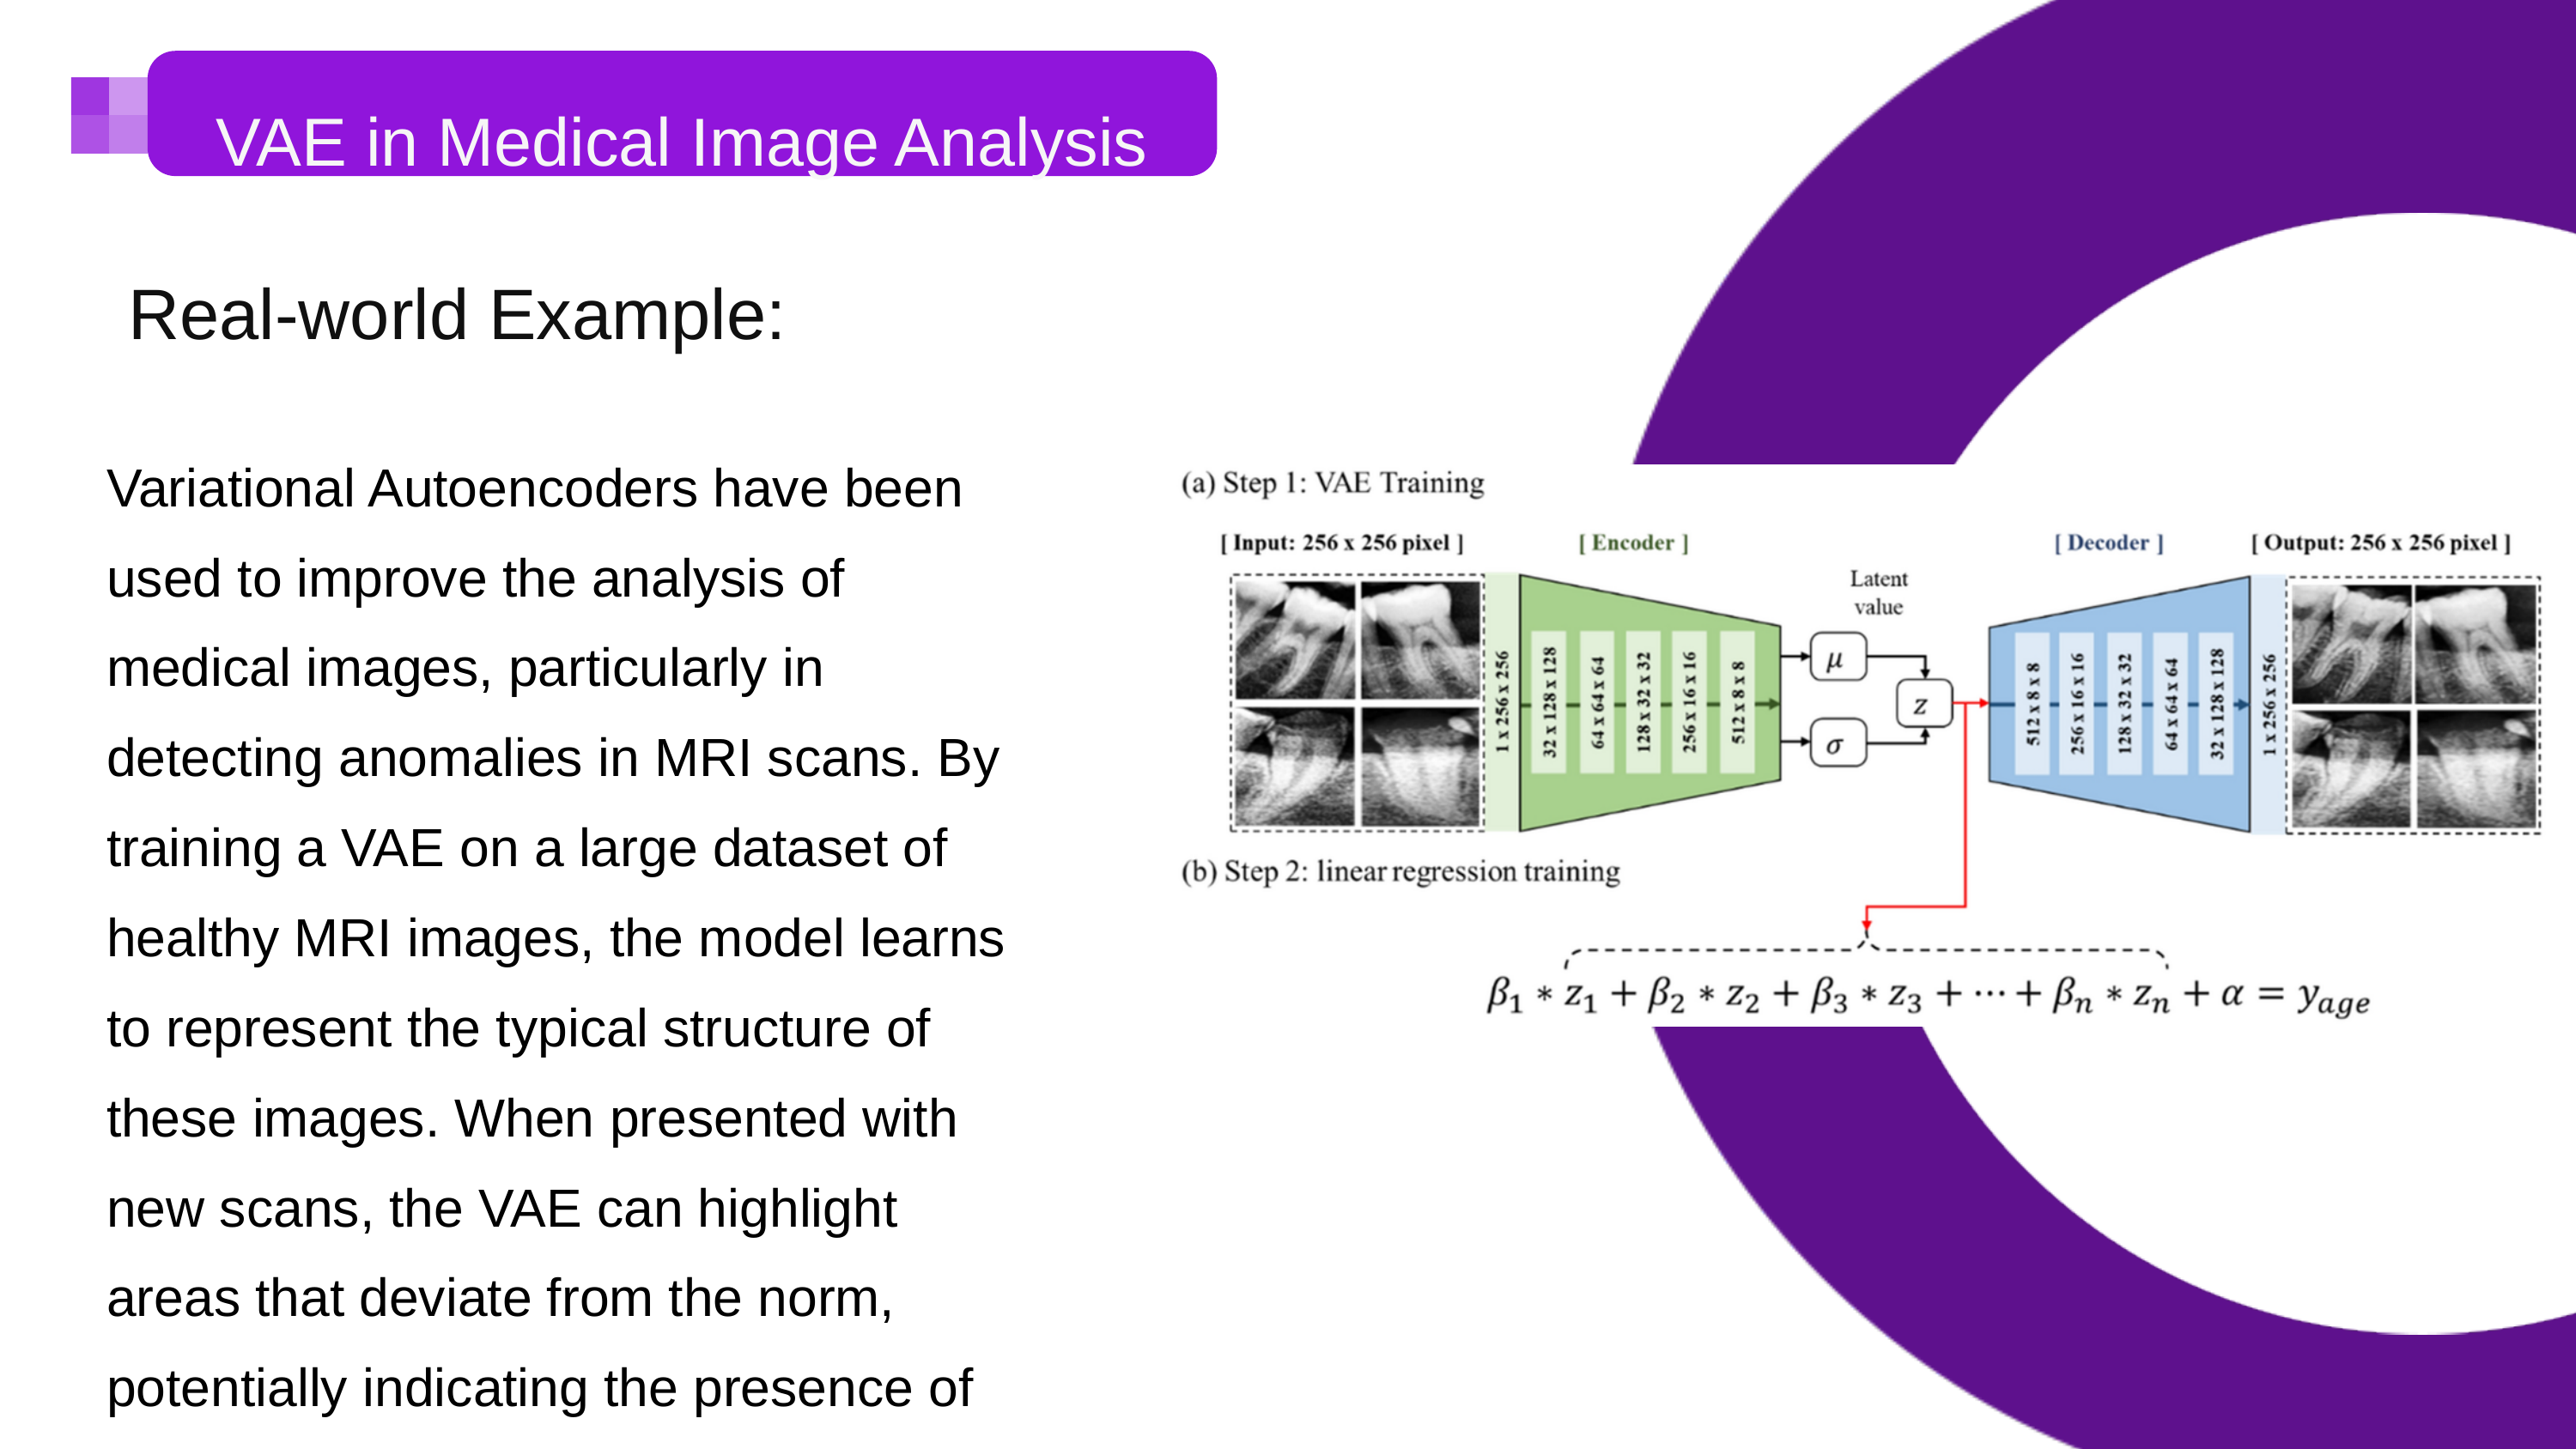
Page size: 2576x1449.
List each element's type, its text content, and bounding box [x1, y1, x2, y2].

text_box Variational Autoencoders have been used to improve the analysis of medical images, particularly in detecting anomalies in MRI scans. By training a VAE on a large dataset of healthy MRI images, the model learns to represent the typical structure of these images. When presented with new scans, the VAE can highlight areas that deviate from the norm, potentially indicating the presence of tumors or other abnormalities. [106, 427, 1026, 1449]
text_box [70, 77, 143, 155]
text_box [147, 30, 1218, 177]
text_box Real-world Example: [106, 233, 808, 354]
text_box [1592, 1027, 2576, 1449]
text_box [1592, 0, 2576, 464]
text_box [1176, 464, 2548, 1027]
text_box [1862, 213, 2576, 1335]
